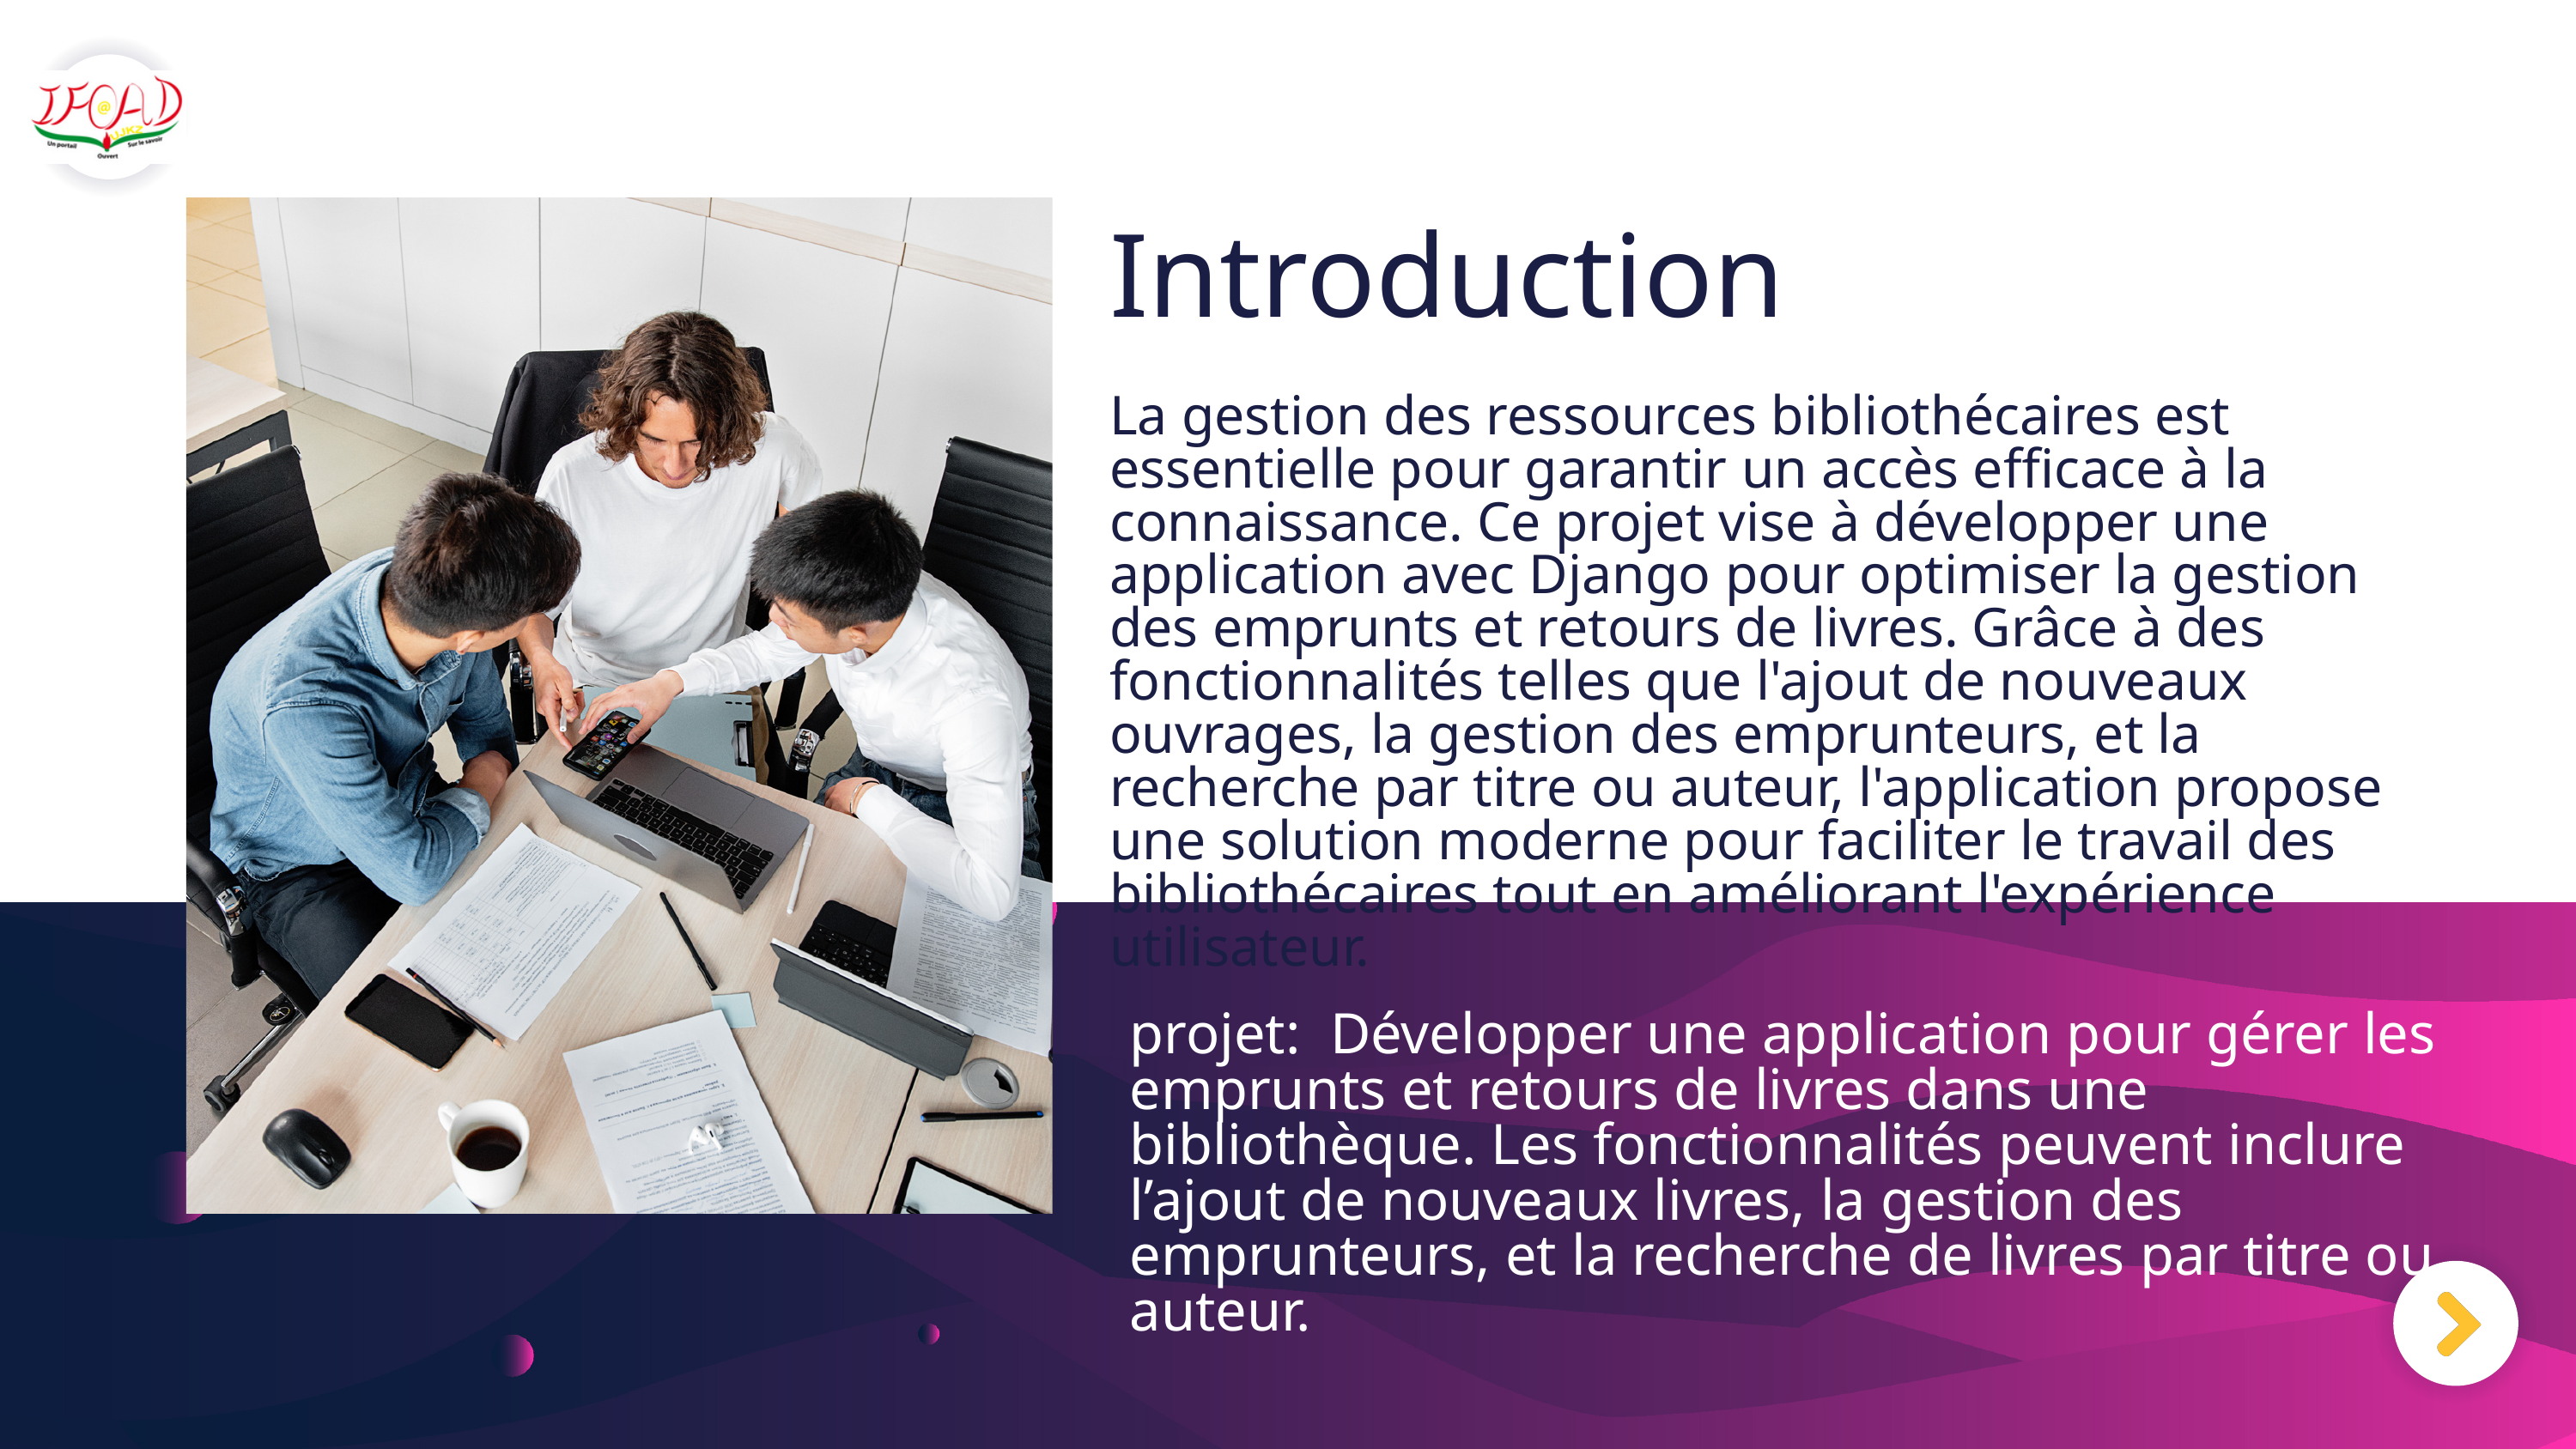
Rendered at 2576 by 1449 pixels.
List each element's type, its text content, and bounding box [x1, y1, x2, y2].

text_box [2374, 1242, 2537, 1405]
text_box Introduction [1109, 226, 2111, 341]
text_box projet: Développer une application pour gérer les emprunts et retours de livres dans une bibliothèque. Les fonctionnalités peuvent inclure l’ajout de nouveaux livres, la gestion des emprunteurs, et la recherche de livres par titre ou auteur. [1129, 1009, 2476, 1343]
text_box [0, 902, 2576, 1449]
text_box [27, 35, 191, 198]
text_box La gestion des ressources bibliothécaires est essentielle pour garantir un accès efficace à la connaissance. Ce projet vise à développer une application avec Django pour optimiser la gestion des emprunts et retours de livres. Grâce à des fonctionnalités telles que l'ajout de nouveaux ouvrages, la gestion des emprunteurs, et la recherche par titre ou auteur, l'application propose une solution moderne pour faciliter le travail des bibliothécaires tout en améliorant l'expérience utilisateur. [1109, 391, 2457, 977]
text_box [185, 197, 1053, 1215]
